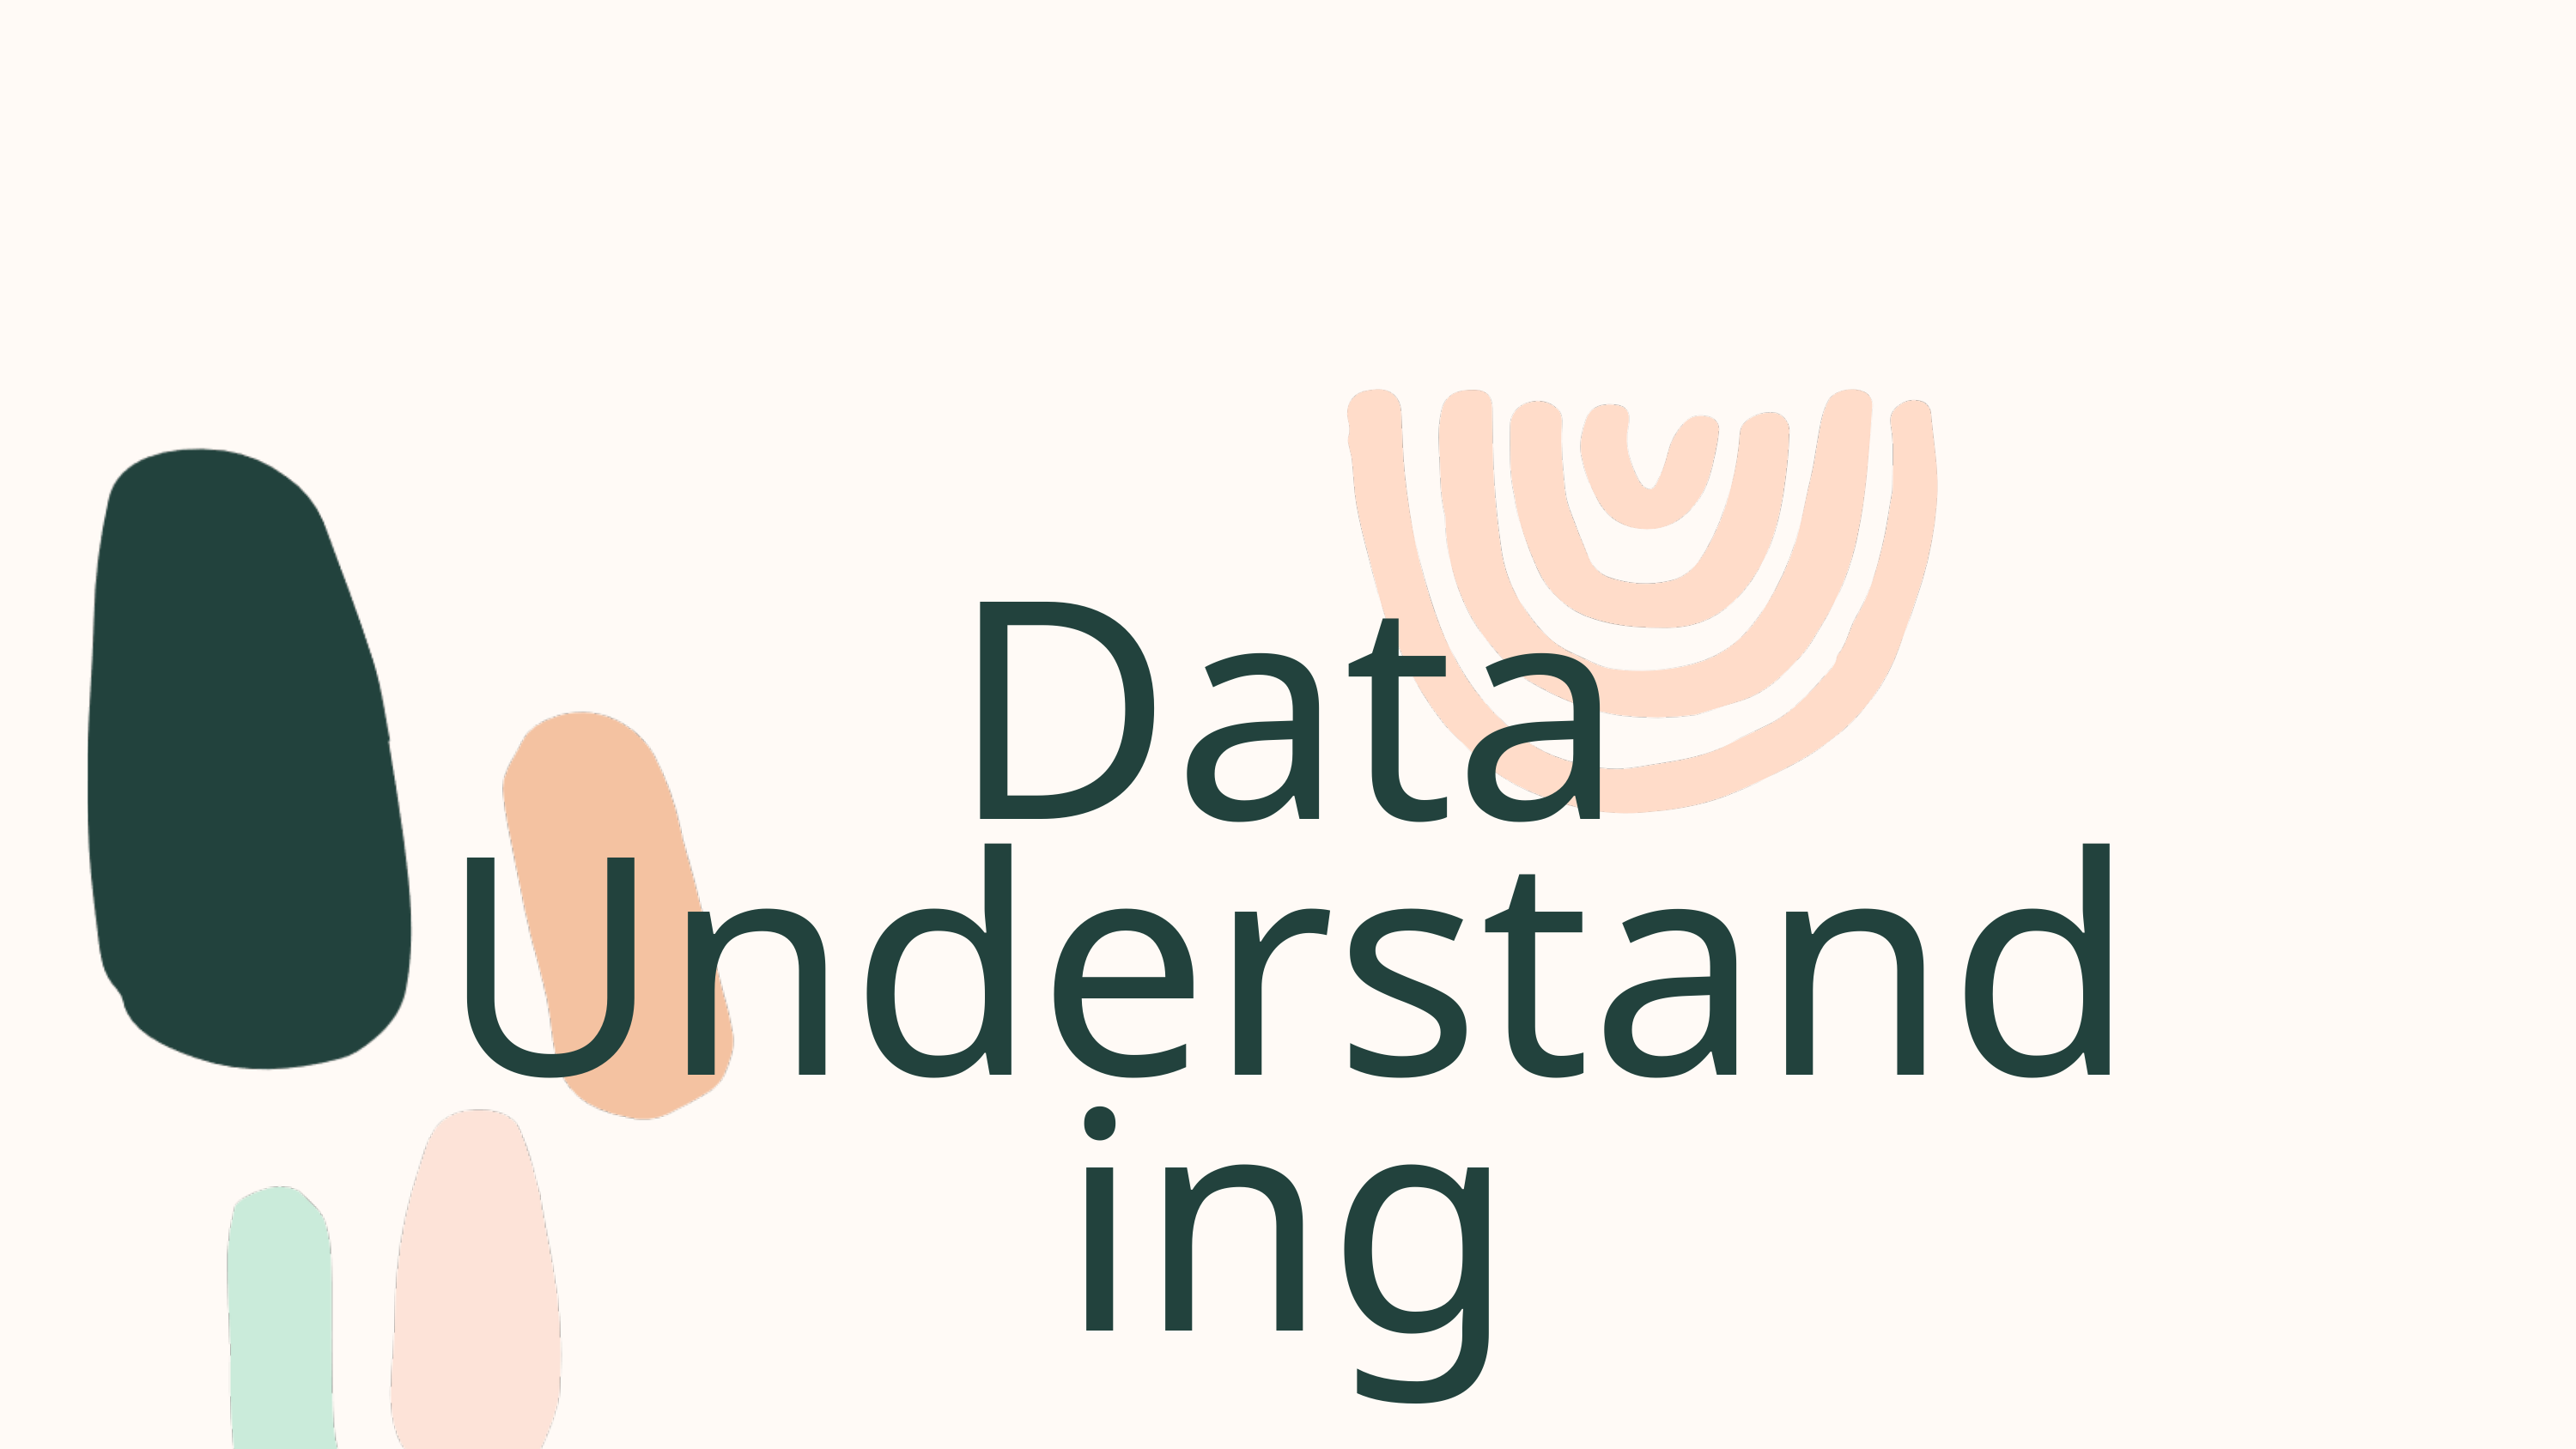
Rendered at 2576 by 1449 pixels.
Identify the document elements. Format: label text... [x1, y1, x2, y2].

text_box Data Understanding [411, 625, 2165, 1391]
text_box [1345, 385, 1940, 625]
text_box [87, 442, 736, 1449]
